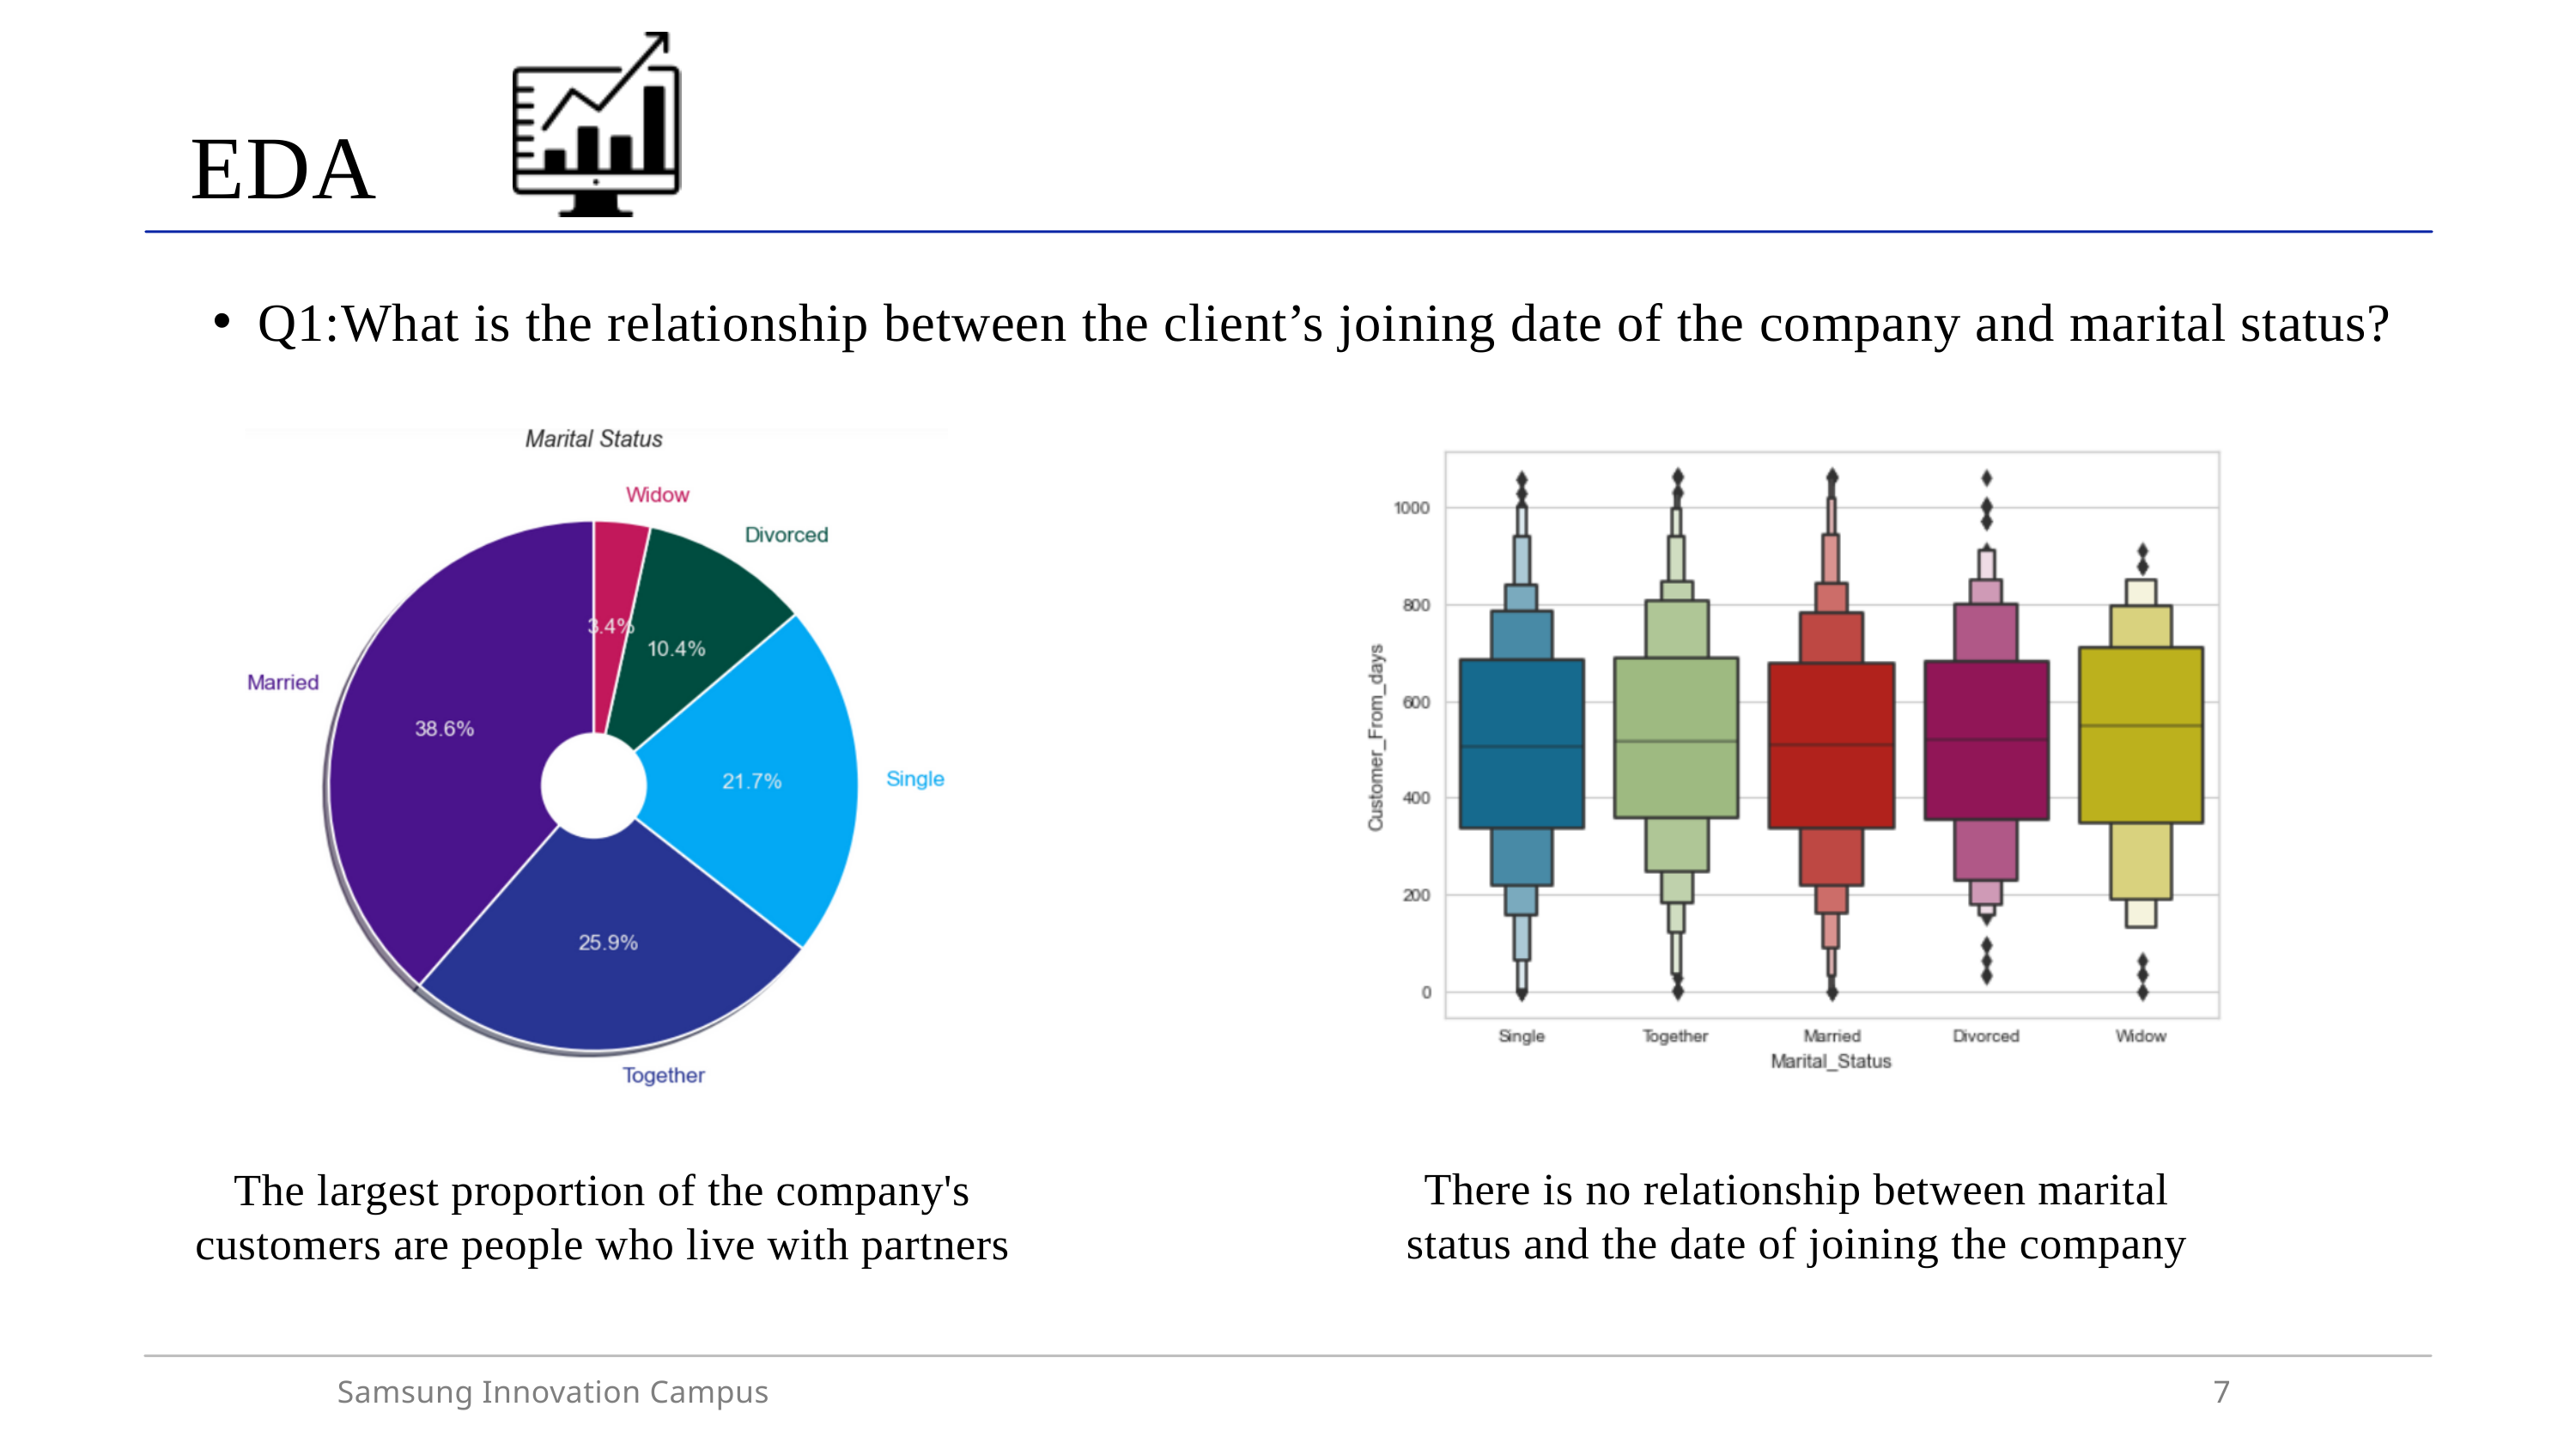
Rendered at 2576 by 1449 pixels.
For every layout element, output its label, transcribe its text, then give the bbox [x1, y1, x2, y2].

text_box EDA [144, 109, 423, 217]
text_box Q1:What is the relationship between the client’s joining date of the company and marital status? [167, 282, 2409, 353]
text_box [1364, 435, 2231, 1076]
text_box Samsung Innovation Campus [337, 1372, 948, 1410]
text_box There is no relationship between marital status and the date of joining the company [1393, 1160, 2202, 1268]
text_box The largest proportion of the company's customers are people who live with partners [179, 1161, 1026, 1269]
text_box [512, 32, 682, 217]
text_box [245, 428, 948, 1089]
text_box 7 [2100, 1372, 2231, 1410]
